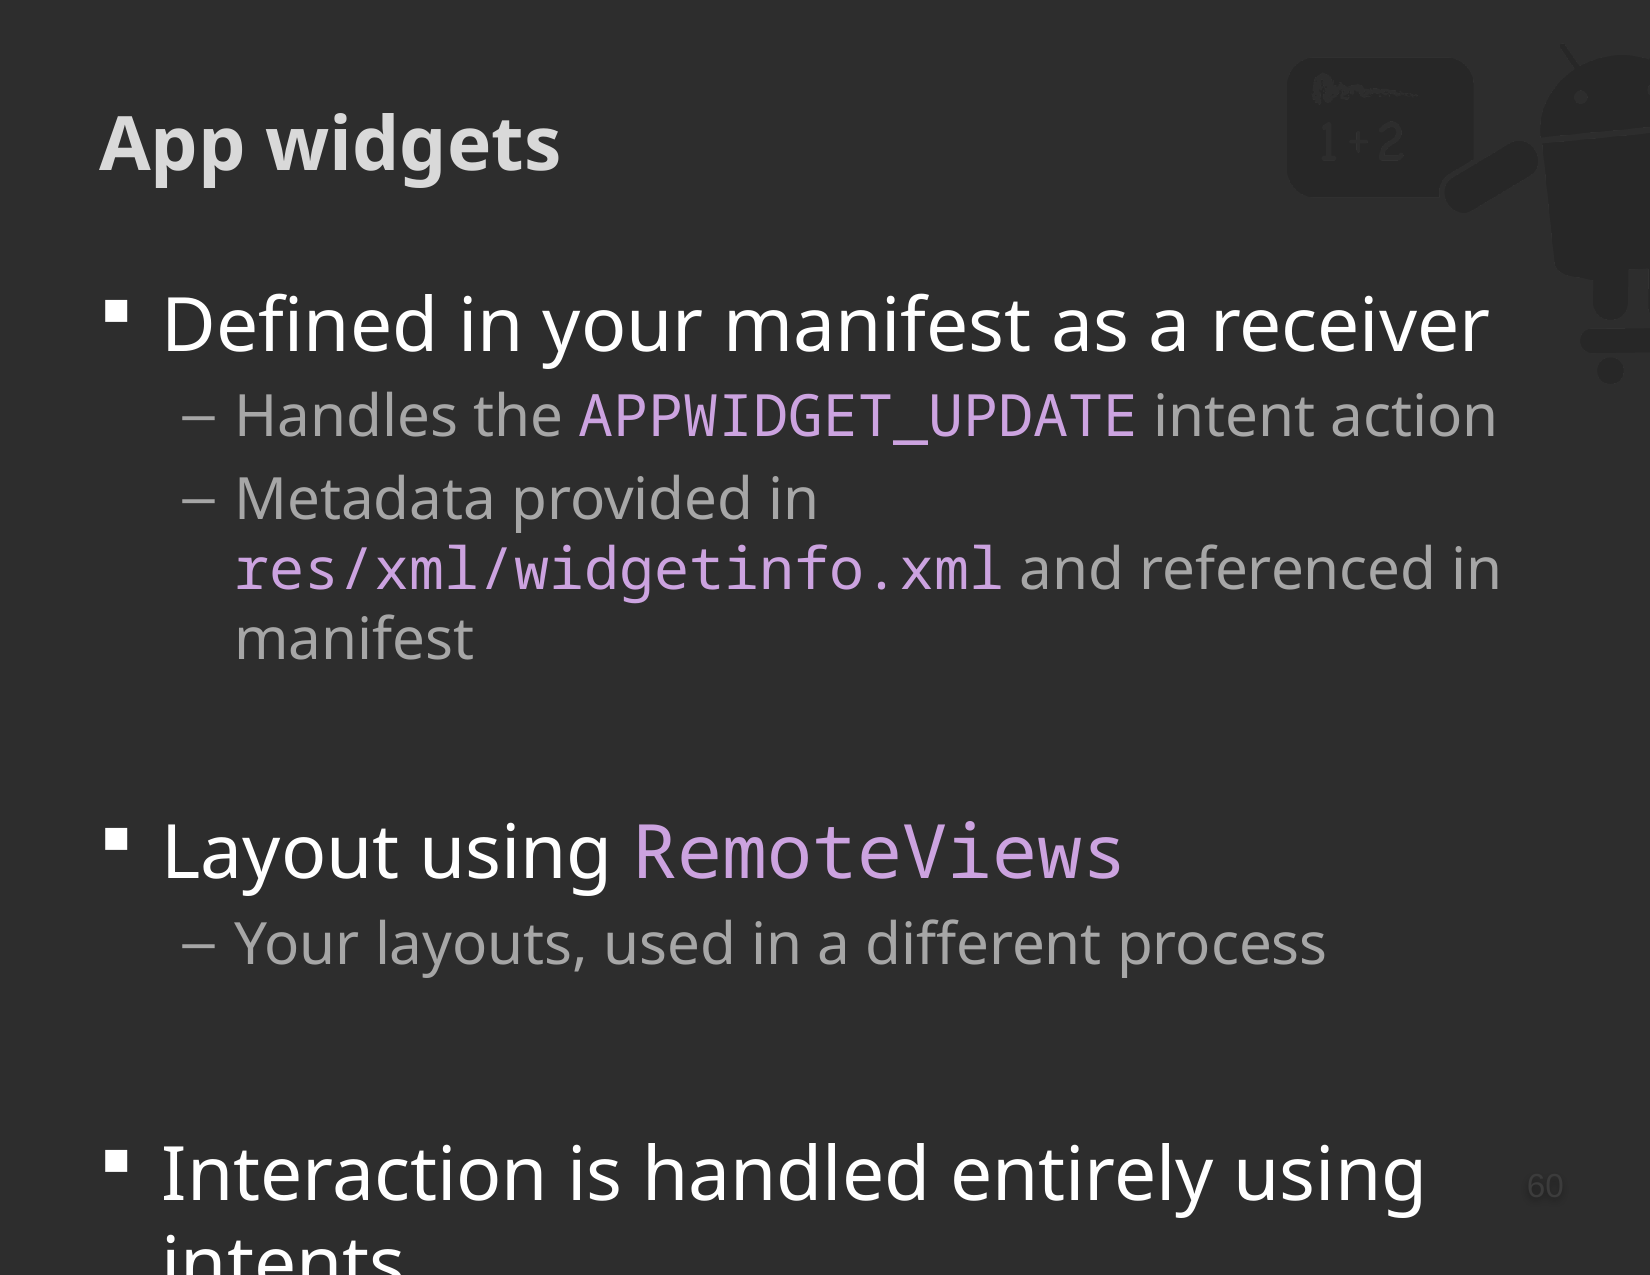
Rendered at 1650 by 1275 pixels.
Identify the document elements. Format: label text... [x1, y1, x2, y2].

title App widgets [82, 50, 1568, 230]
list Defined in your manifest as a receiver Handles the APPWIDGET_UPDATE intent action Metadata provided in res/xml/widgetinfo.xml and referenced in manifest Layout using RemoteViews Your layouts, used in a different process Interaction is handled entirely using intents [82, 267, 1568, 1135]
